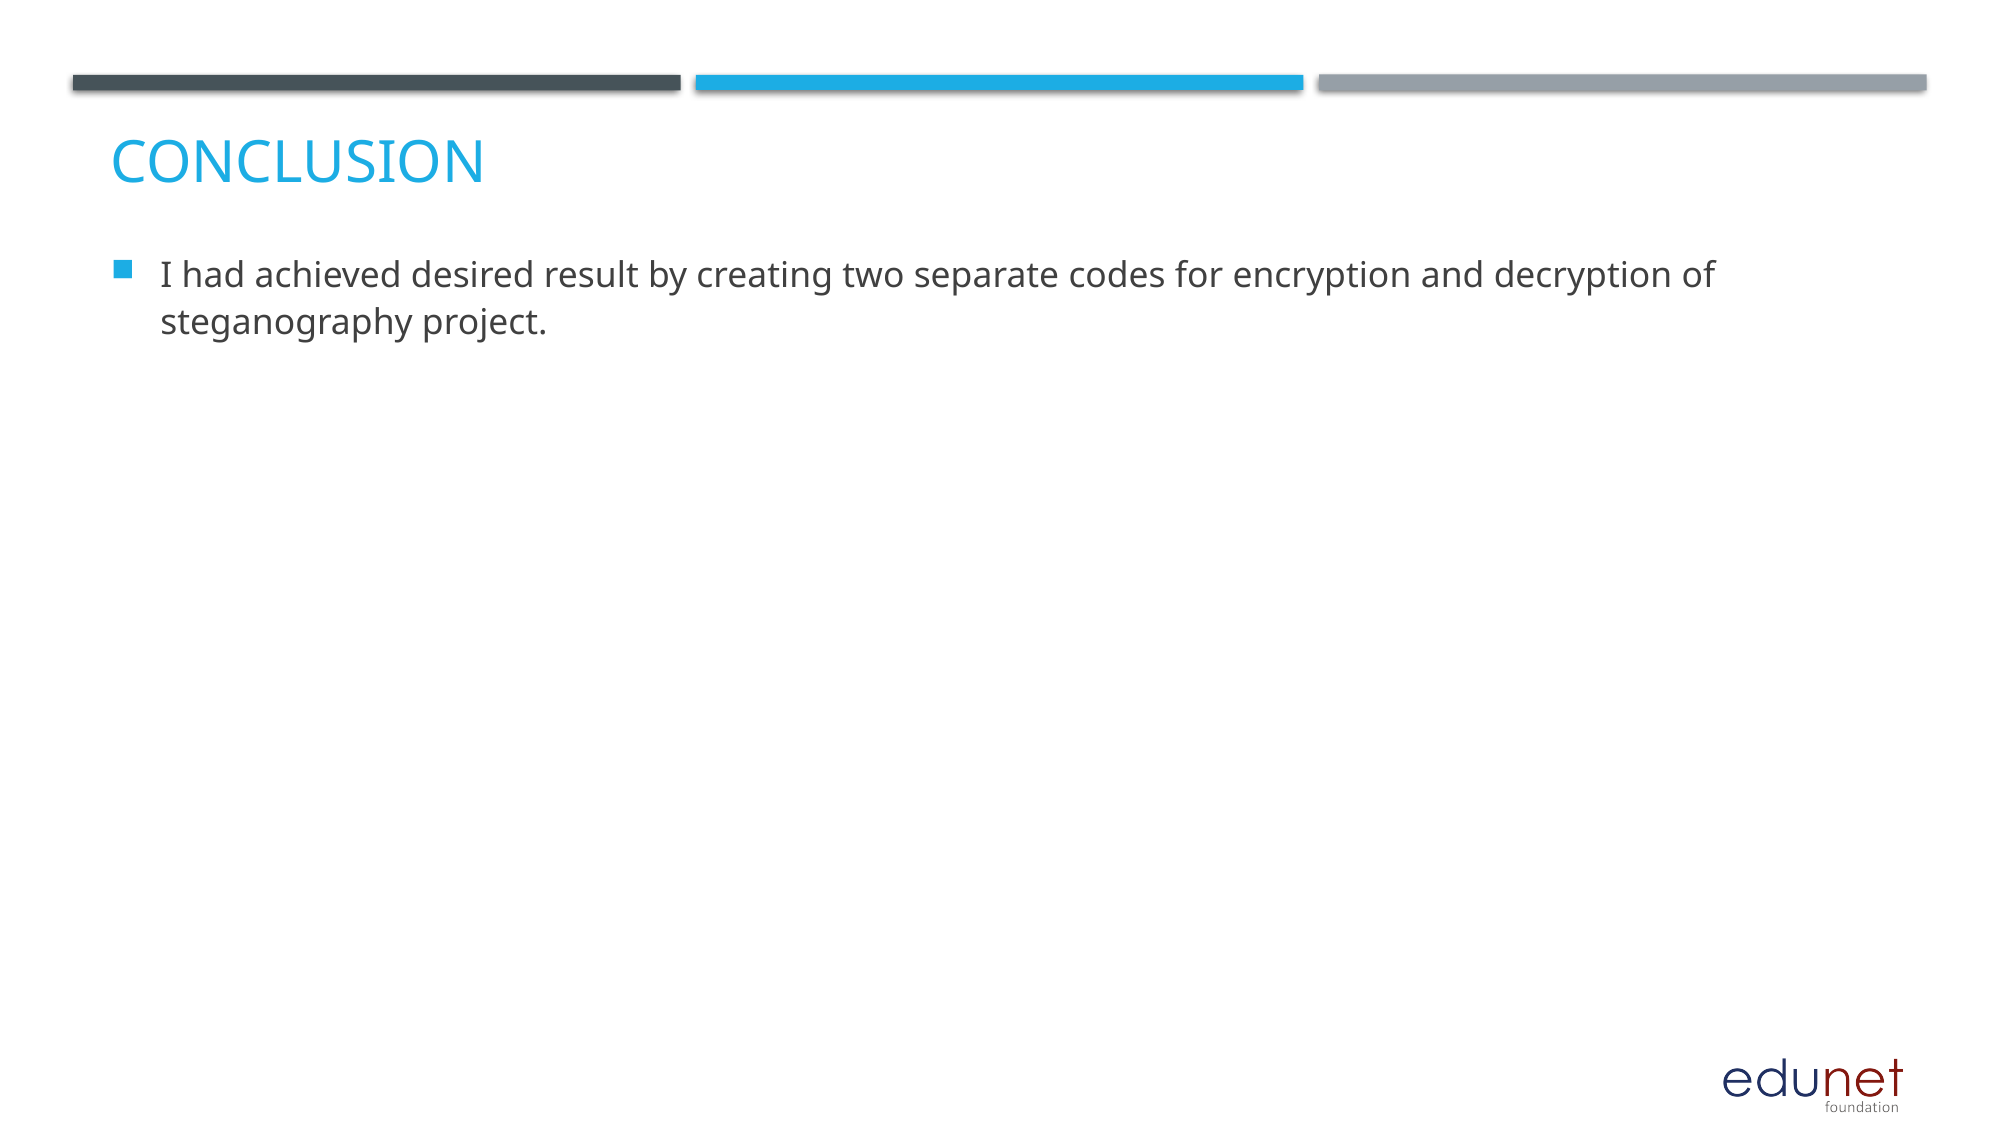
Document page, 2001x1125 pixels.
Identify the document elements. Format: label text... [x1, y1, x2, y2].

picture [1719, 1056, 1905, 1116]
list I had achieved desired result by creating two separate codes for encryption and decryption of steganography project. [95, 213, 1905, 376]
title Conclusion [95, 115, 1905, 203]
